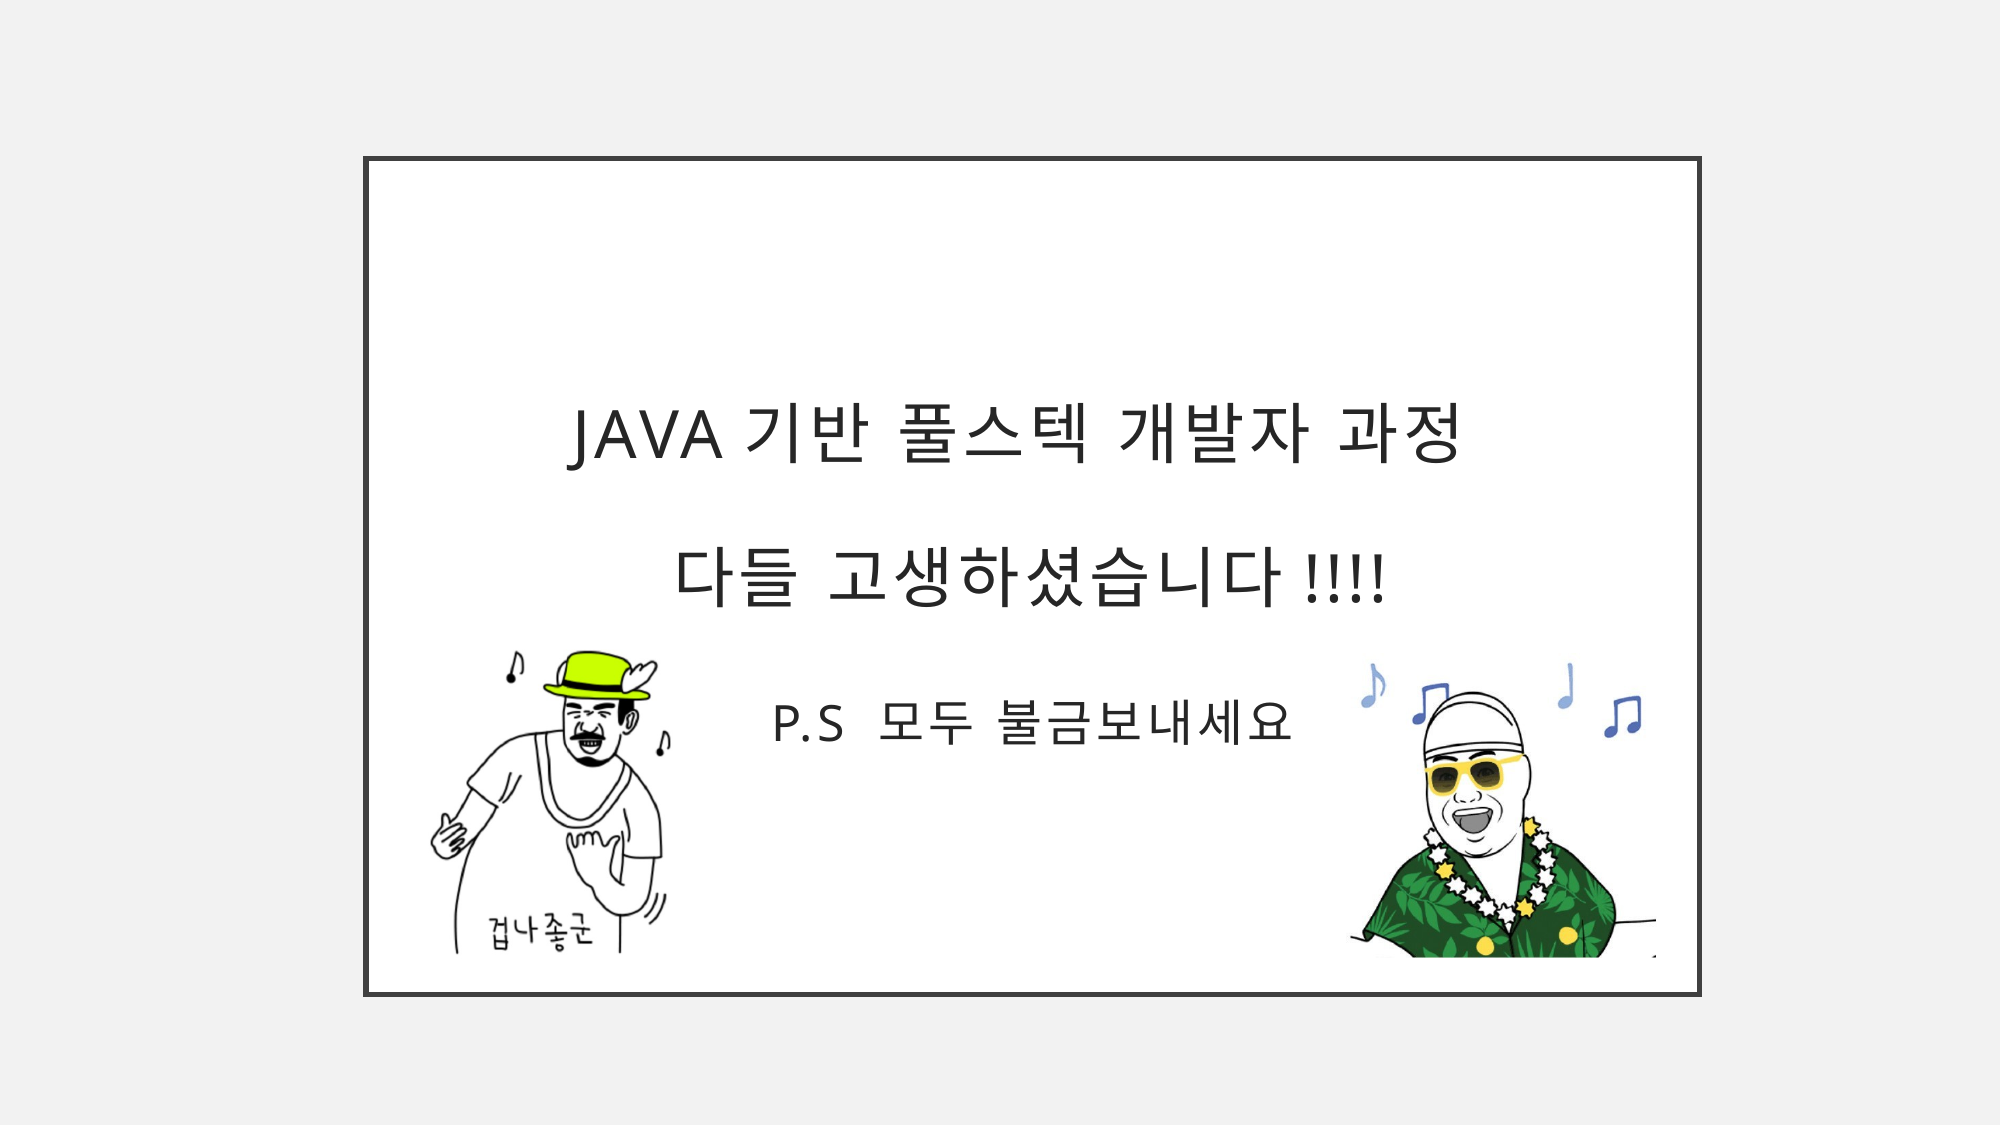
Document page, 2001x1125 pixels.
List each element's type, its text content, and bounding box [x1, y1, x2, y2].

title Java기반 풀스텍 개발자 과정 다들 고생하셨습니다!!!! P.s 모두 불금보내세요 [363, 156, 1702, 997]
picture [1339, 653, 1661, 958]
picture [386, 624, 714, 961]
